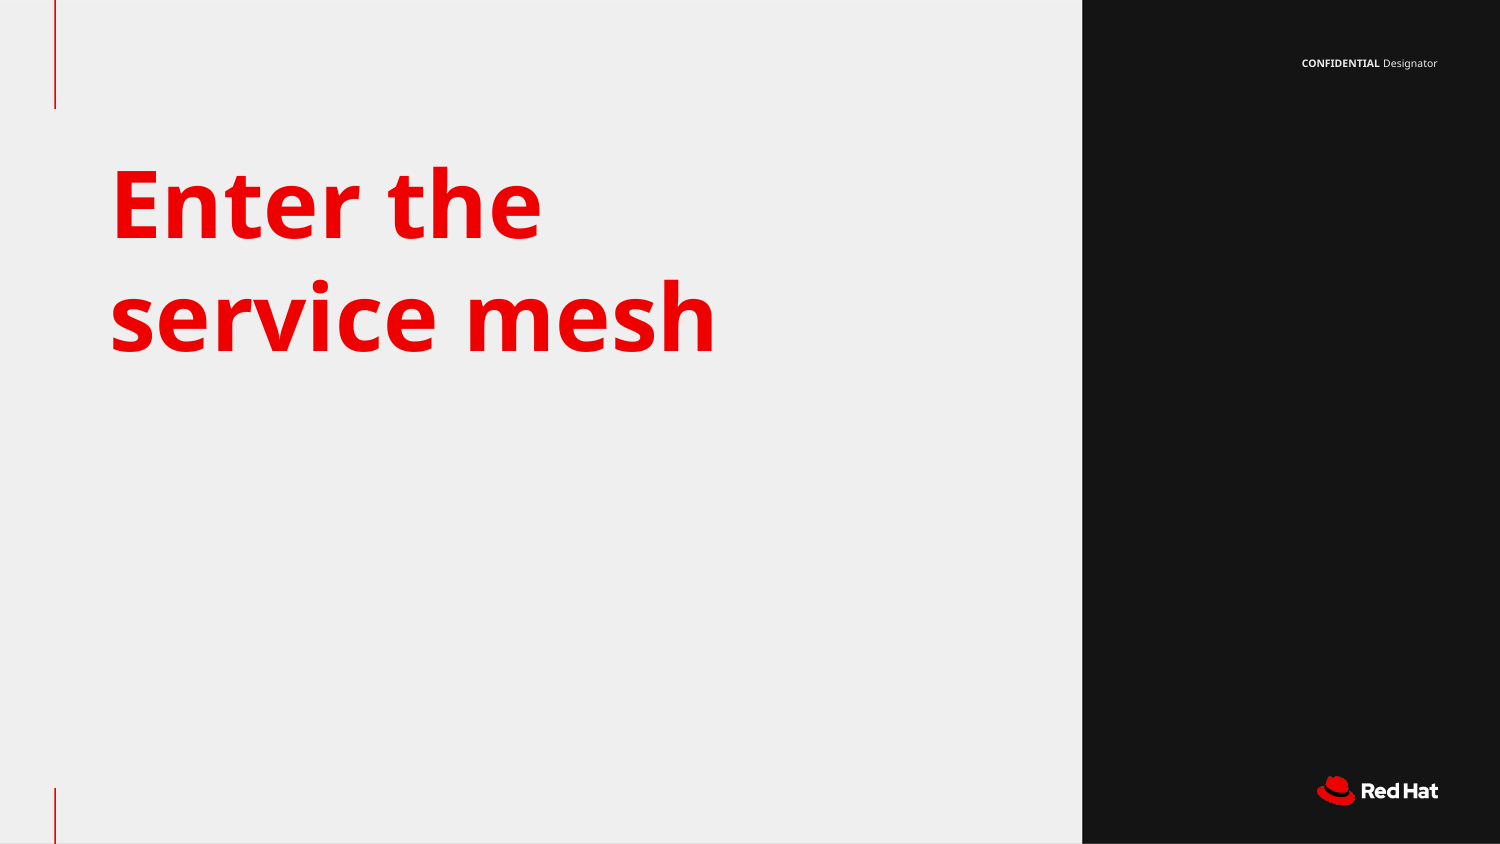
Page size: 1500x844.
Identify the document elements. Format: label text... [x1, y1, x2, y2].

picture [0, 0, 1500, 844]
title Enter the service mesh [55, 133, 895, 393]
